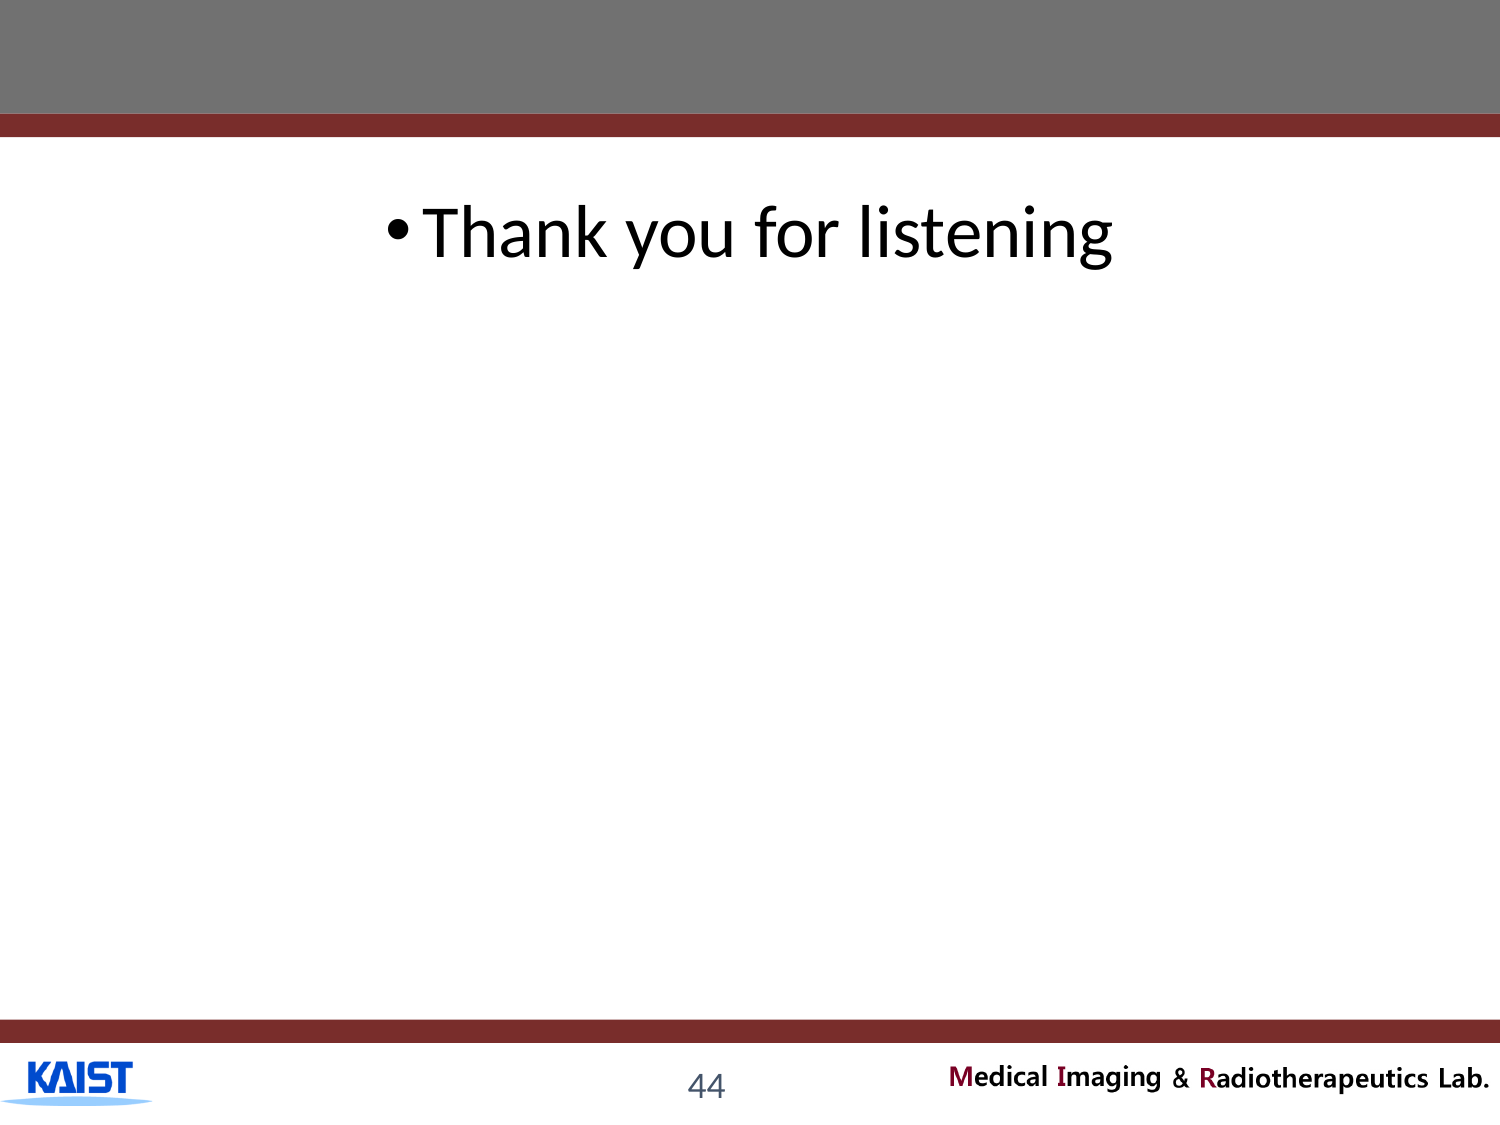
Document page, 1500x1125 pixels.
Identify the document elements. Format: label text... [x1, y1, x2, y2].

list Thank you for listening [103, 185, 1397, 969]
picture [0, 1054, 153, 1106]
picture [936, 1054, 1500, 1095]
